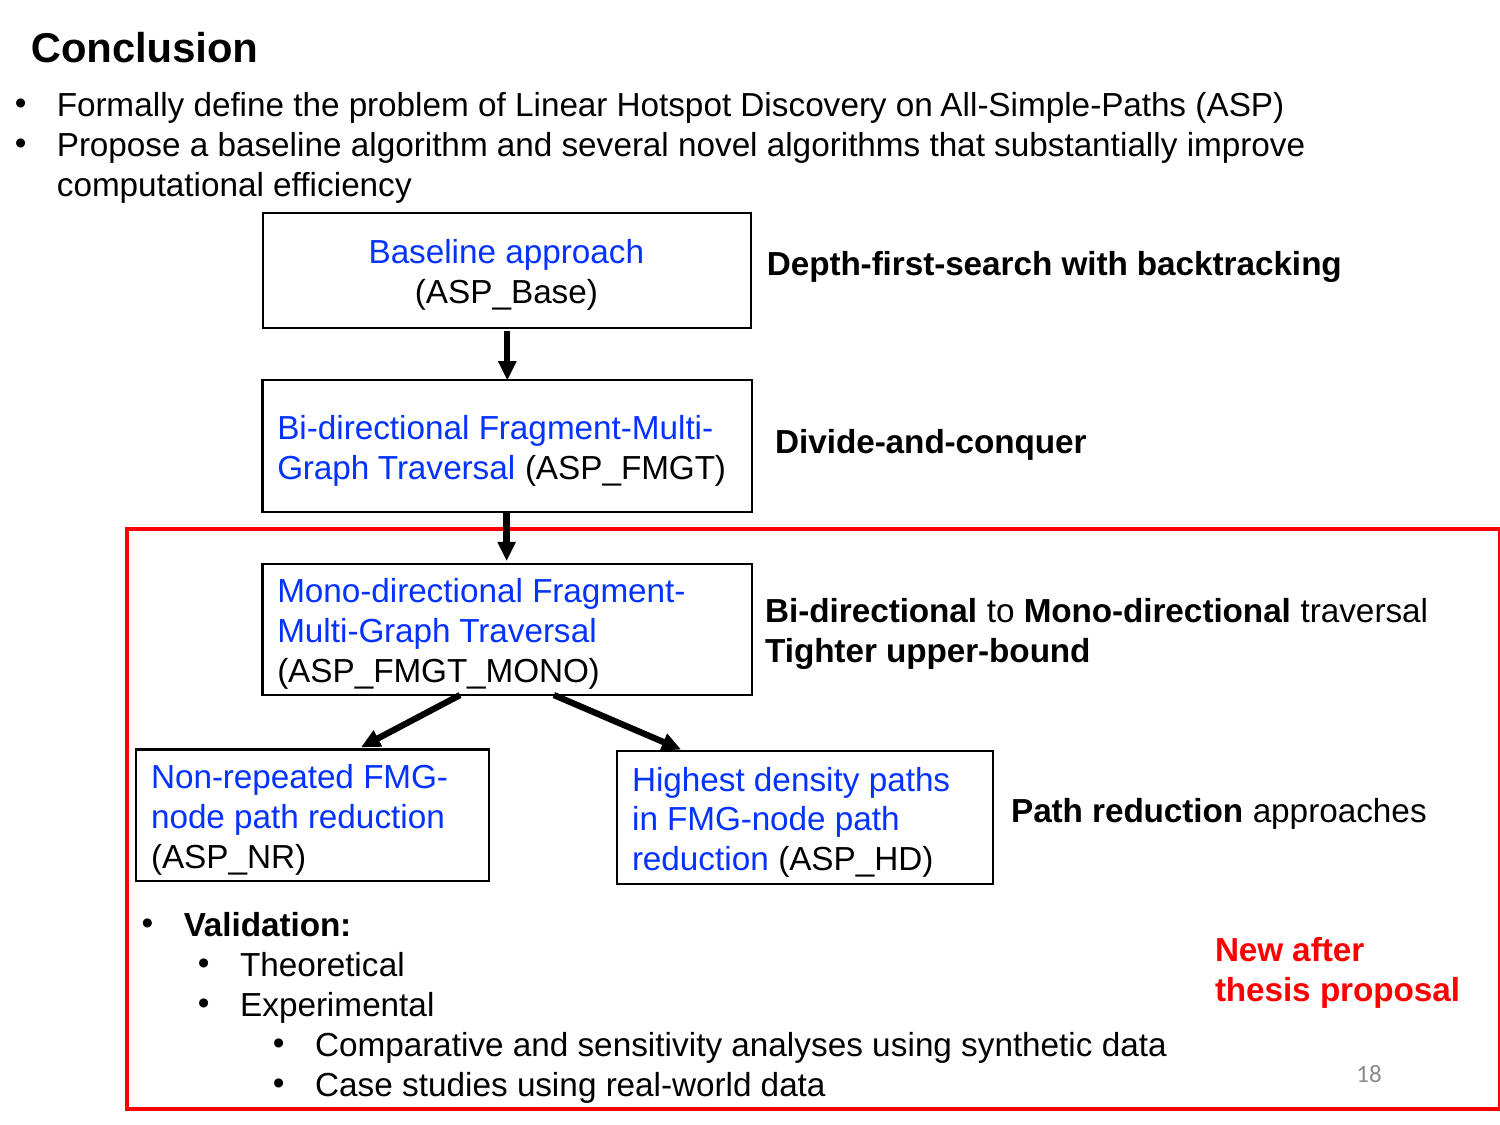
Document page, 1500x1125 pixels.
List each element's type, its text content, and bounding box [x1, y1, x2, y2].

text_box Bi-directional Fragment-Multi-Graph Traversal (ASP_FMGT) [261, 379, 753, 513]
text_box Baseline approach (ASP_Base) [262, 212, 752, 329]
text_box Divide-and-conquer [760, 412, 1180, 468]
slide_number 18 [1059, 1042, 1397, 1103]
text_box Path reduction approaches [996, 782, 1467, 837]
text_box Non-repeated FMG-node path reduction (ASP_NR) [135, 748, 490, 882]
text_box Formally define the problem of Linear Hotspot Discovery on All-Simple-Paths (ASP) Propose a baseline algorithm and several novel algorithms that substantially improve computational efficiency [0, 75, 1477, 290]
text_box Conclusion [15, 0, 1366, 110]
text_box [361, 695, 460, 748]
text_box Mono-directional Fragment-Multi-Graph Traversal (ASP_FMGT_MONO) [261, 563, 753, 696]
text_box Highest density paths in FMG-node path reduction (ASP_HD) [616, 750, 994, 885]
text_box Depth-first-search with backtracking [752, 235, 1421, 290]
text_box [553, 695, 681, 750]
text_box [1245, 1016, 1500, 1110]
text_box Validation: Theoretical Experimental Comparative and sensitivity analyses using synthetic data Case studies using real-world data [126, 895, 1245, 1125]
text_box Bi-directional to Mono-directional traversal Tighter upper-bound [750, 581, 1467, 677]
text_box [126, 528, 1500, 921]
text_box New after thesis proposal [1245, 921, 1500, 1016]
